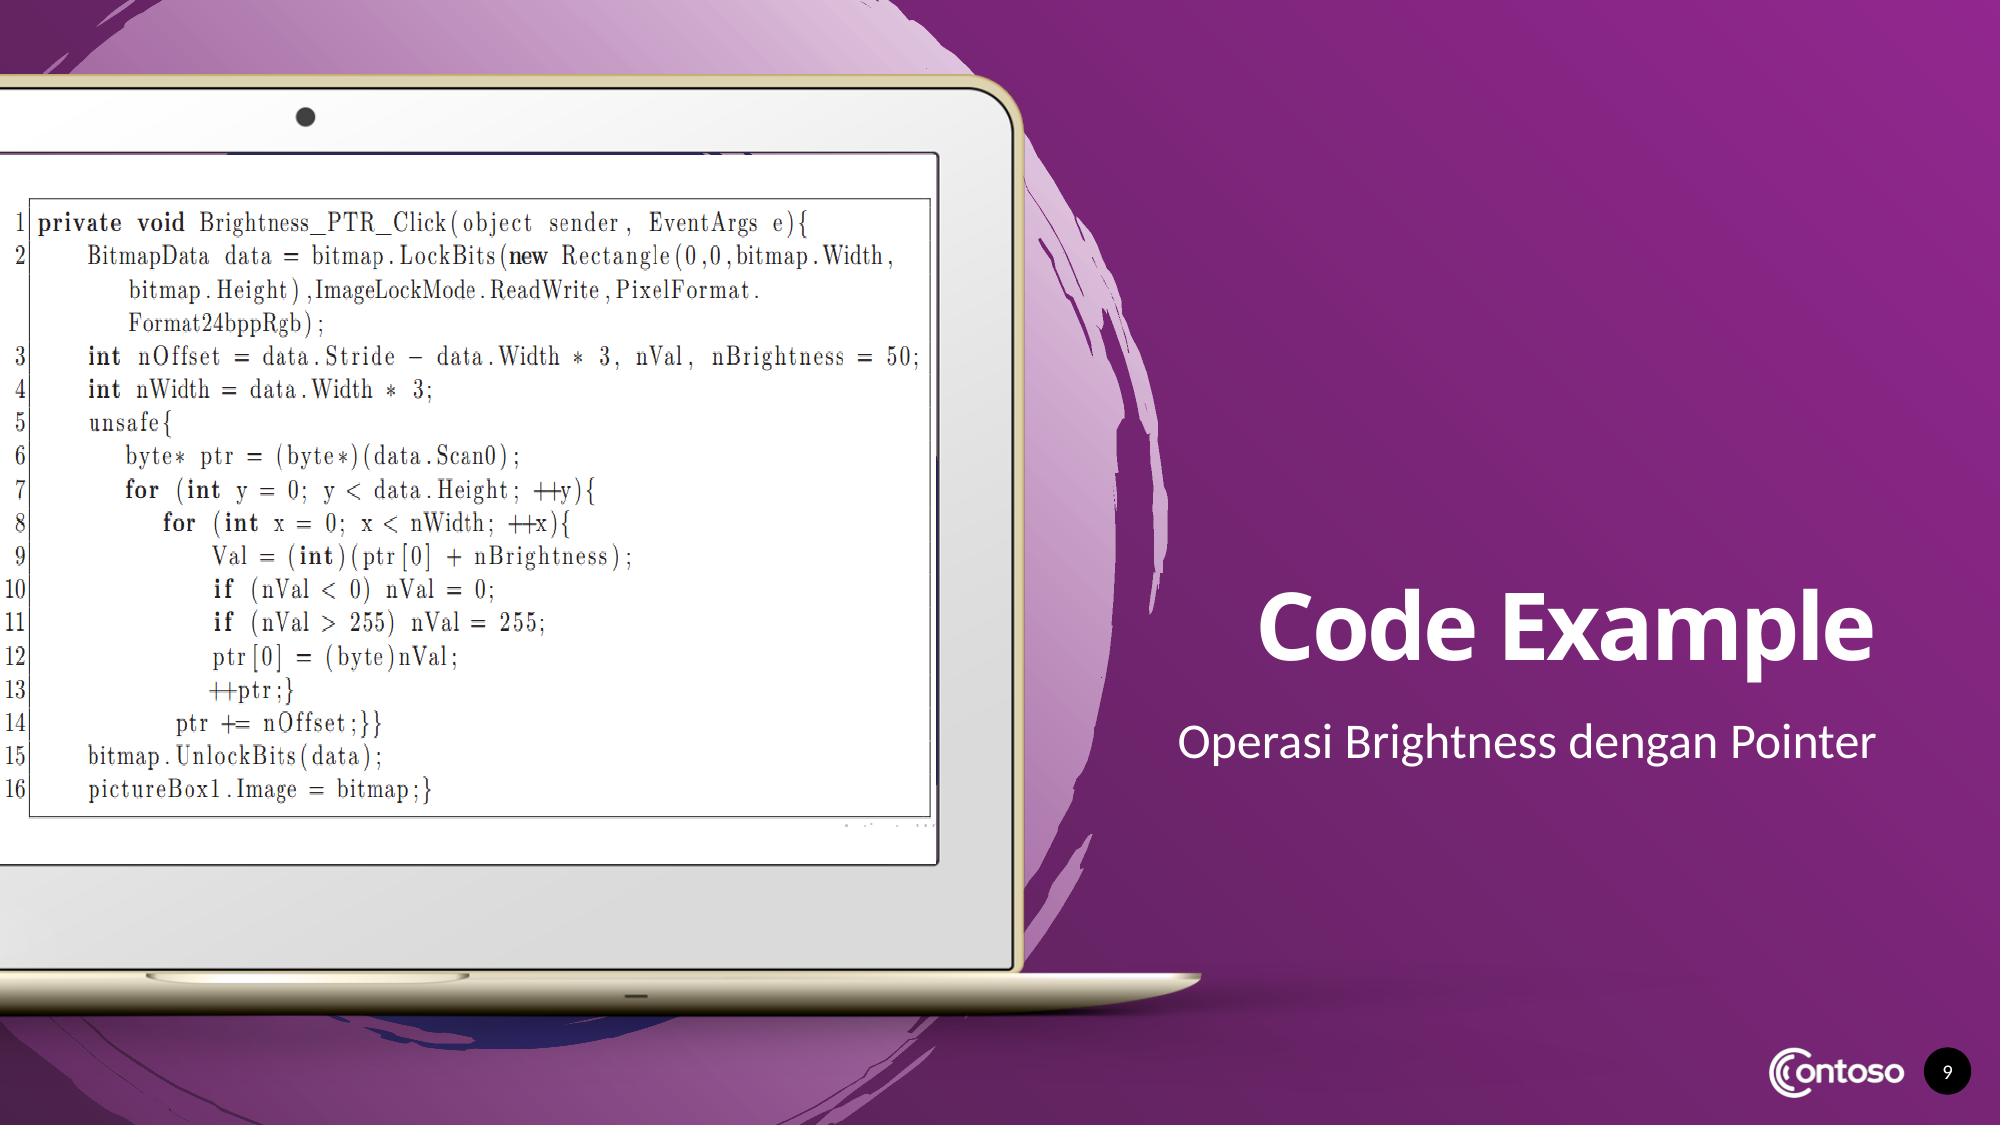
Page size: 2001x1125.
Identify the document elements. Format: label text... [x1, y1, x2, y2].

title Code Example [1243, 562, 1877, 681]
picture [1764, 1043, 1909, 1099]
picture [0, 74, 1757, 1092]
slide_number 9 [1923, 1047, 1972, 1095]
subtitle Operasi Brightness dengan Pointer [1148, 715, 1877, 948]
